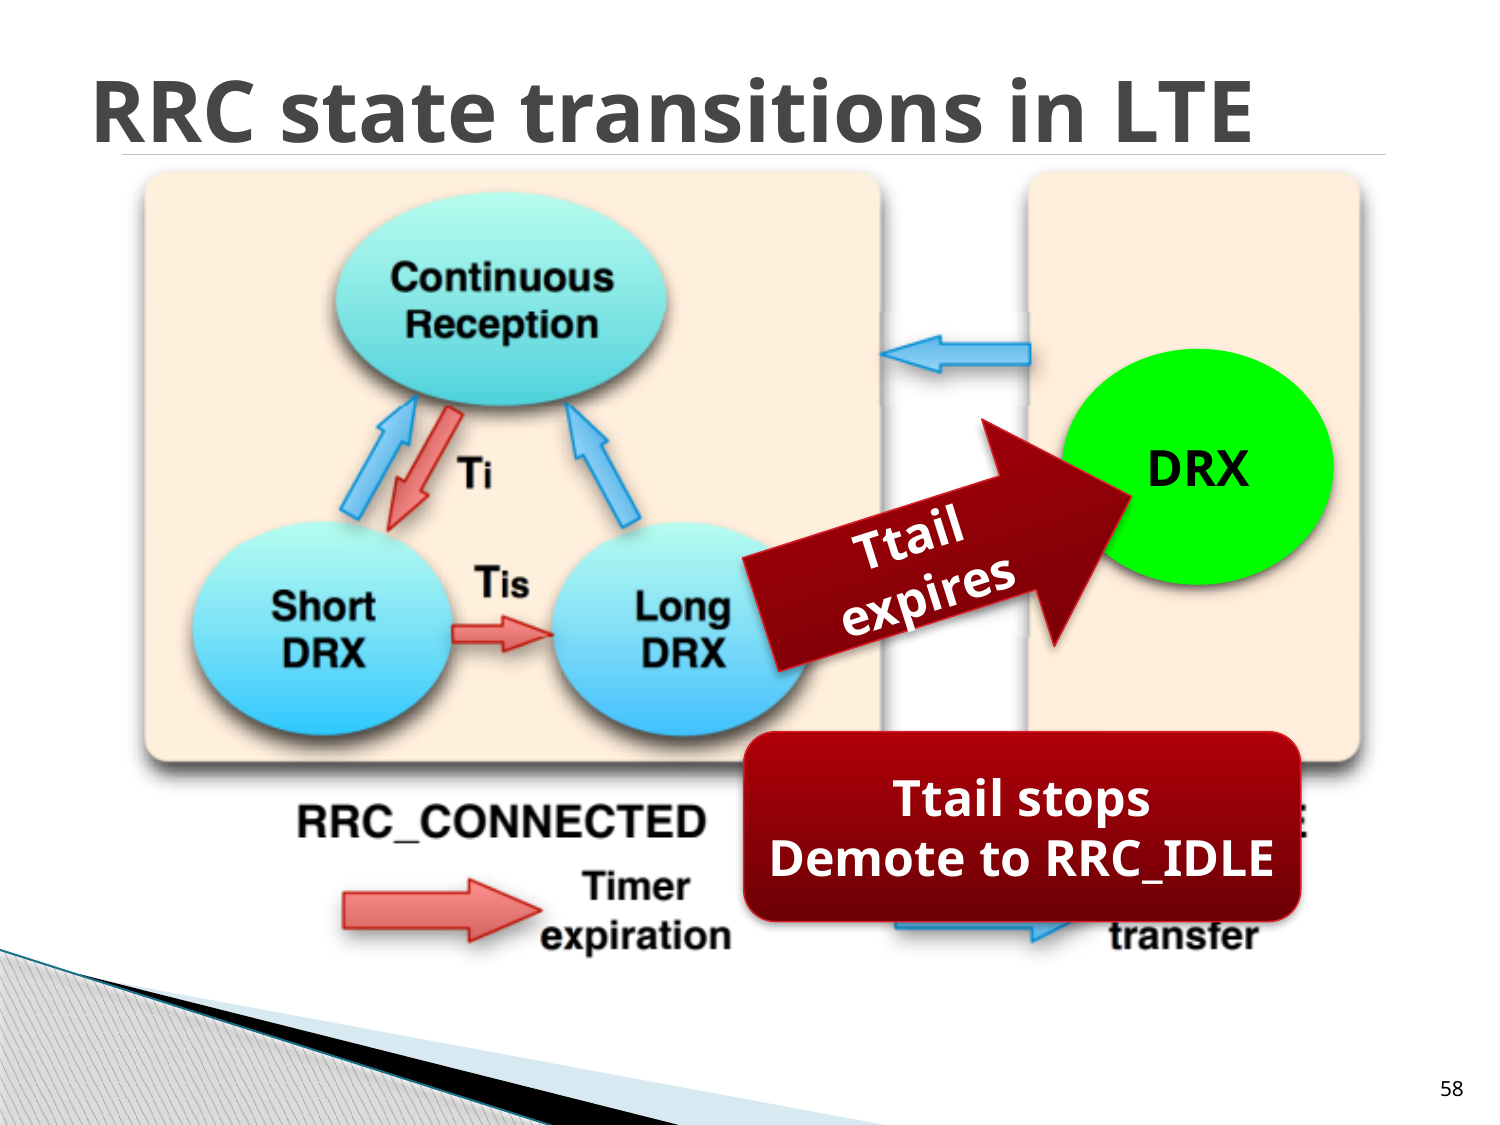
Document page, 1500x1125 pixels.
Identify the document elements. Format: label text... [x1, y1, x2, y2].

title RRC state transitions in LTE [75, 45, 1425, 153]
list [7, 153, 1500, 975]
slide_number 58 [1418, 1051, 1479, 1112]
table_cell [105, 985, 542, 1125]
